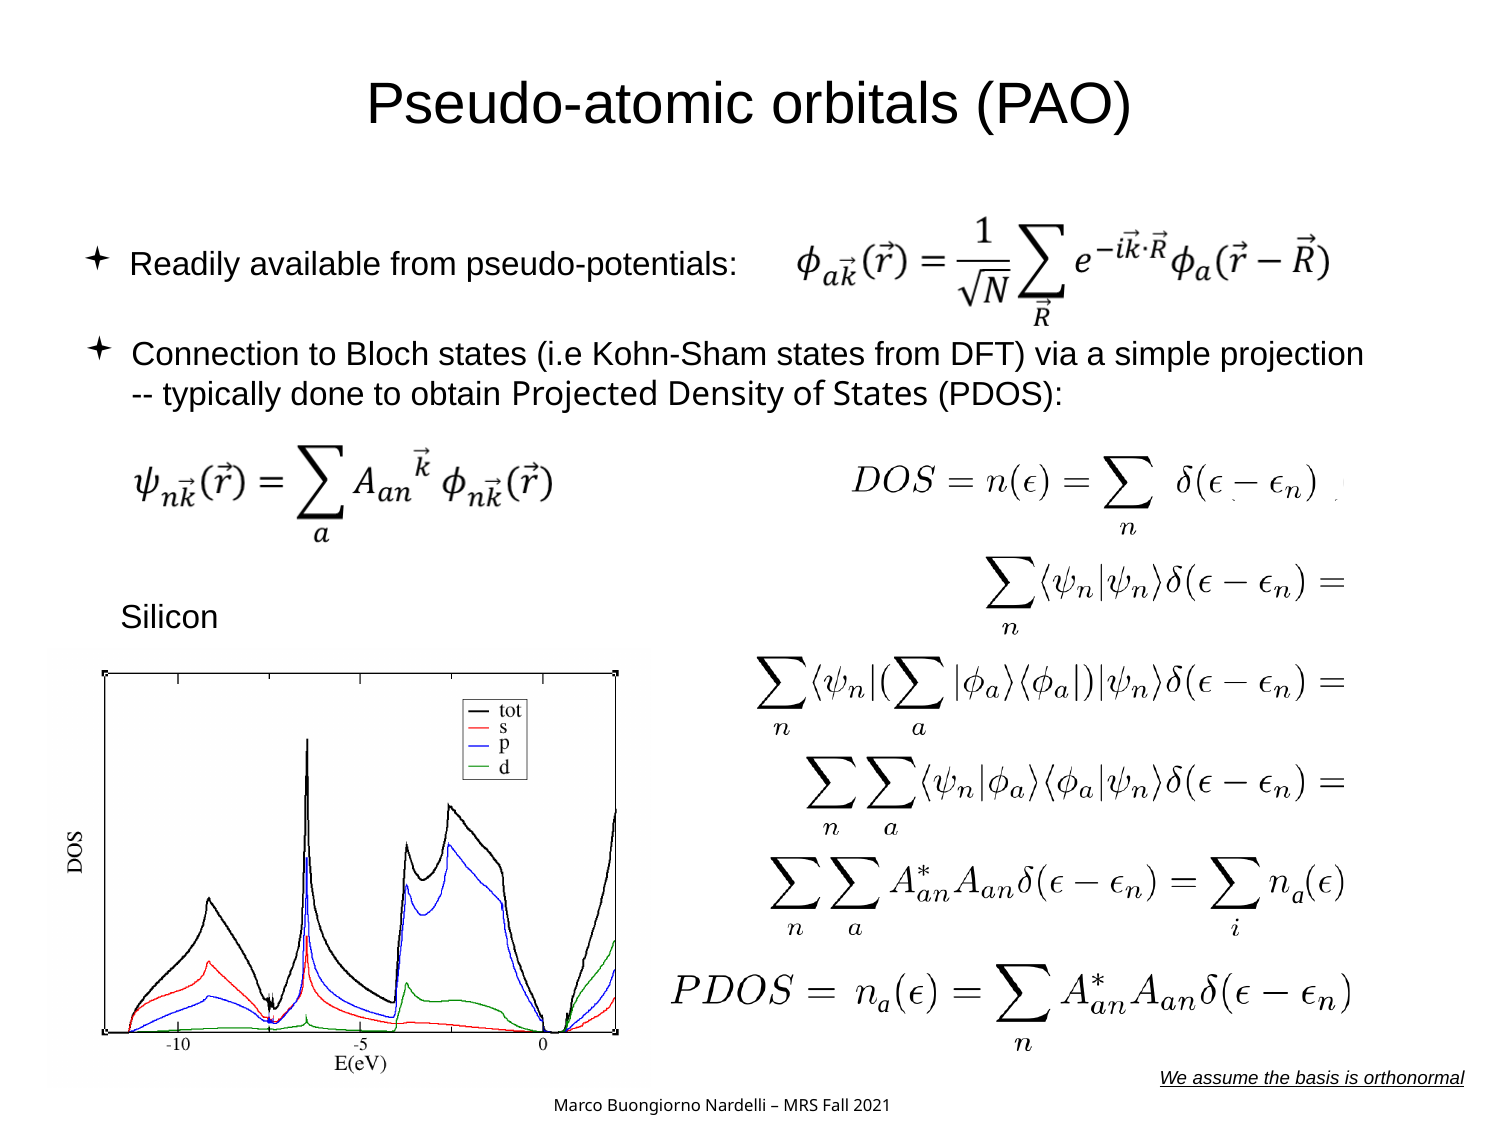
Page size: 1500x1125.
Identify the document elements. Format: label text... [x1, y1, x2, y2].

text_box We assume the basis is orthonormal [1152, 1058, 1473, 1096]
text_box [770, 203, 1359, 335]
picture [851, 963, 1350, 1052]
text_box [111, 424, 575, 551]
picture [46, 648, 652, 1088]
title Pseudo-atomic orbitals (PAO) [111, 0, 1388, 201]
text_box Connection to Bloch states (i.e Kohn-Sham states from DFT) via a simple projection -- typically done to obtain Projected Density of States (PDOS): [77, 324, 1390, 420]
text_box Readily available from pseudo-potentials: [74, 234, 770, 290]
picture [756, 455, 1344, 937]
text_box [1284, 870, 1313, 917]
picture [670, 963, 849, 1052]
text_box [869, 980, 899, 1026]
text_box Silicon [112, 588, 227, 643]
